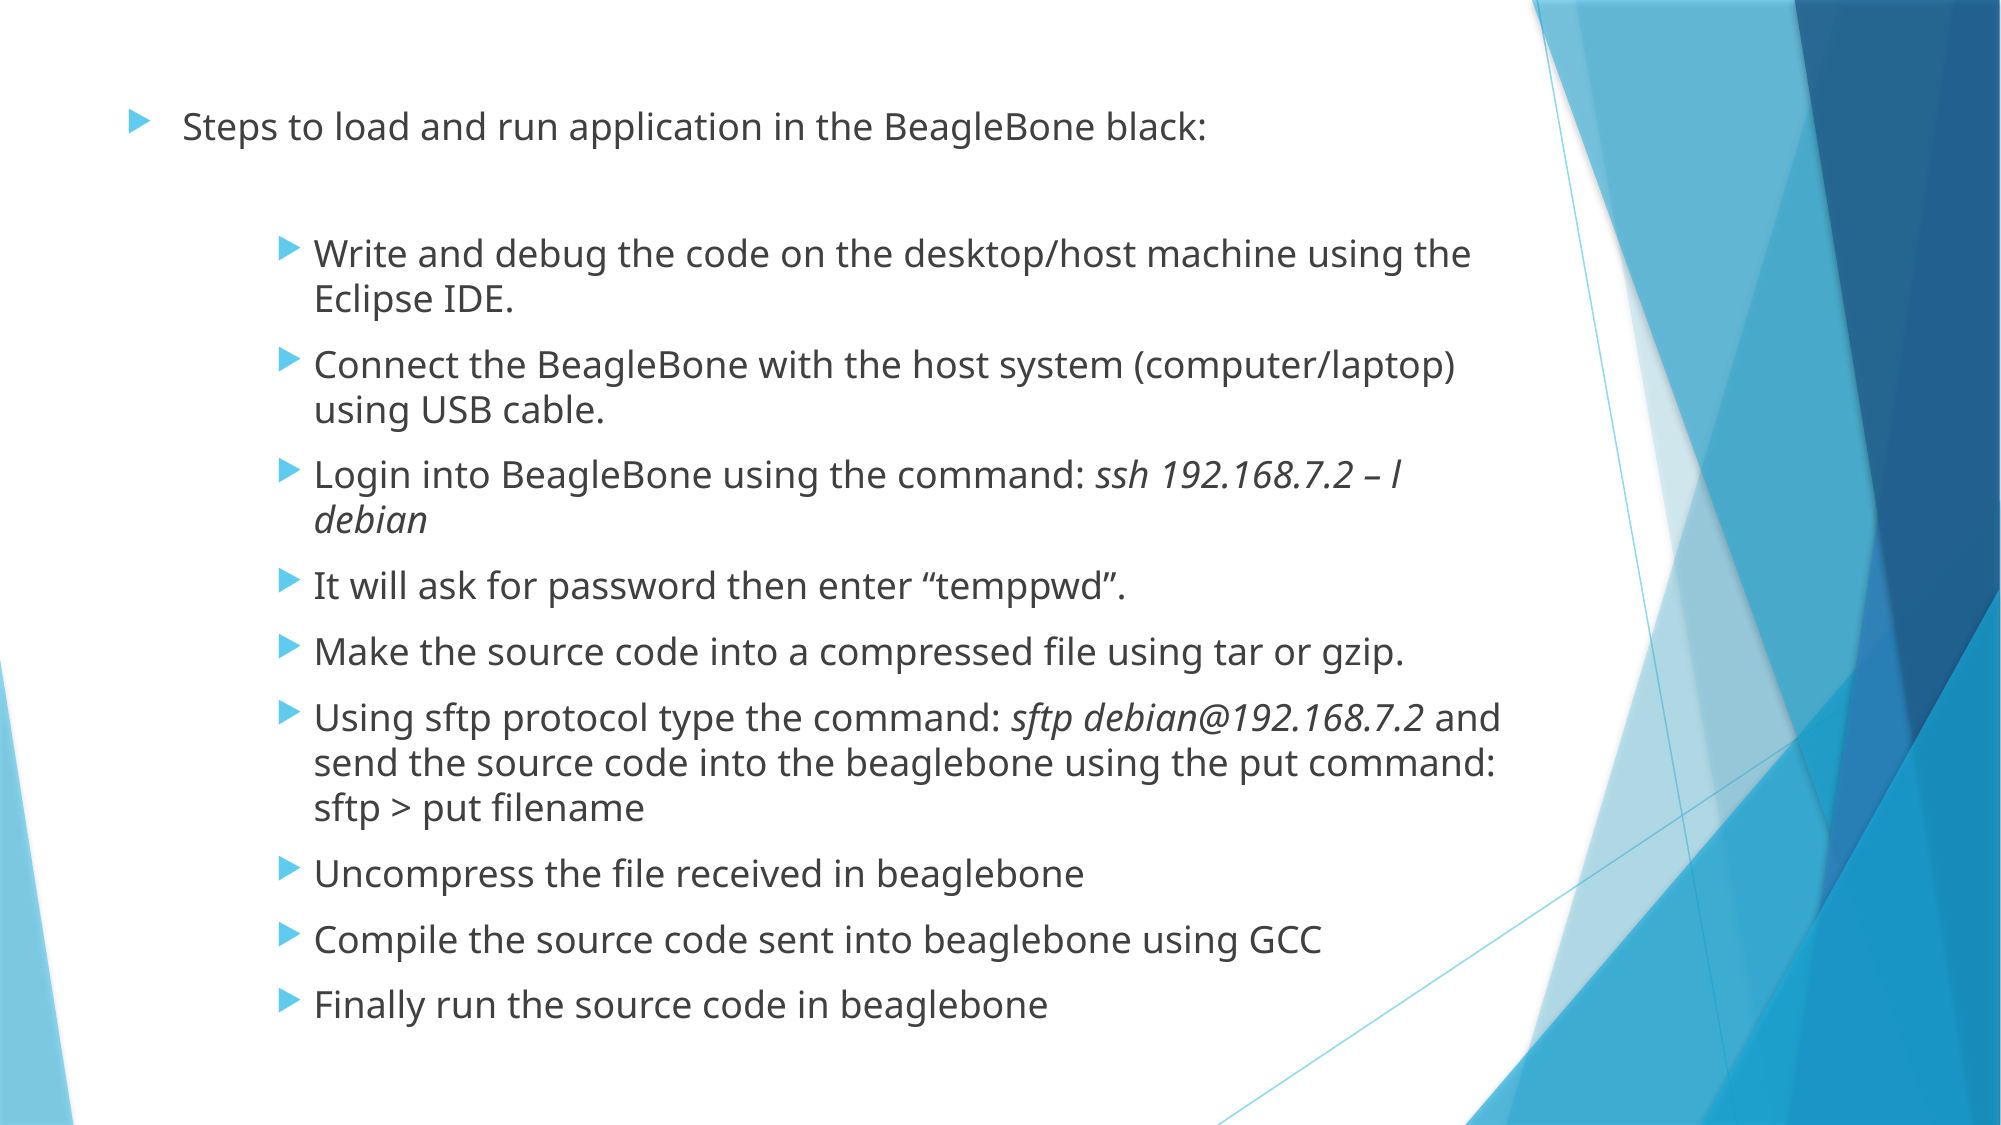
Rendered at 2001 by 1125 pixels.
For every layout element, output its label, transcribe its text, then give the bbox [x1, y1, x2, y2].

list Steps to load and run application in the BeagleBone black: Write and debug the code on the desktop/host machine using the Eclipse IDE. Connect the BeagleBone with the host system (computer/laptop) using USB cable. Login into BeagleBone using the command: ssh 192.168.7.2 – l debian It will ask for password then enter “temppwd”. Make the source code into a compressed file using tar or gzip. Using sftp protocol type the command: sftp debian@192.168.7.2 and send the source code into the beaglebone using the put command: sftp > put filename Uncompress the file received in beaglebone Compile the source code sent into beaglebone using GCC Finally run the source code in beaglebone [111, 95, 1522, 1044]
